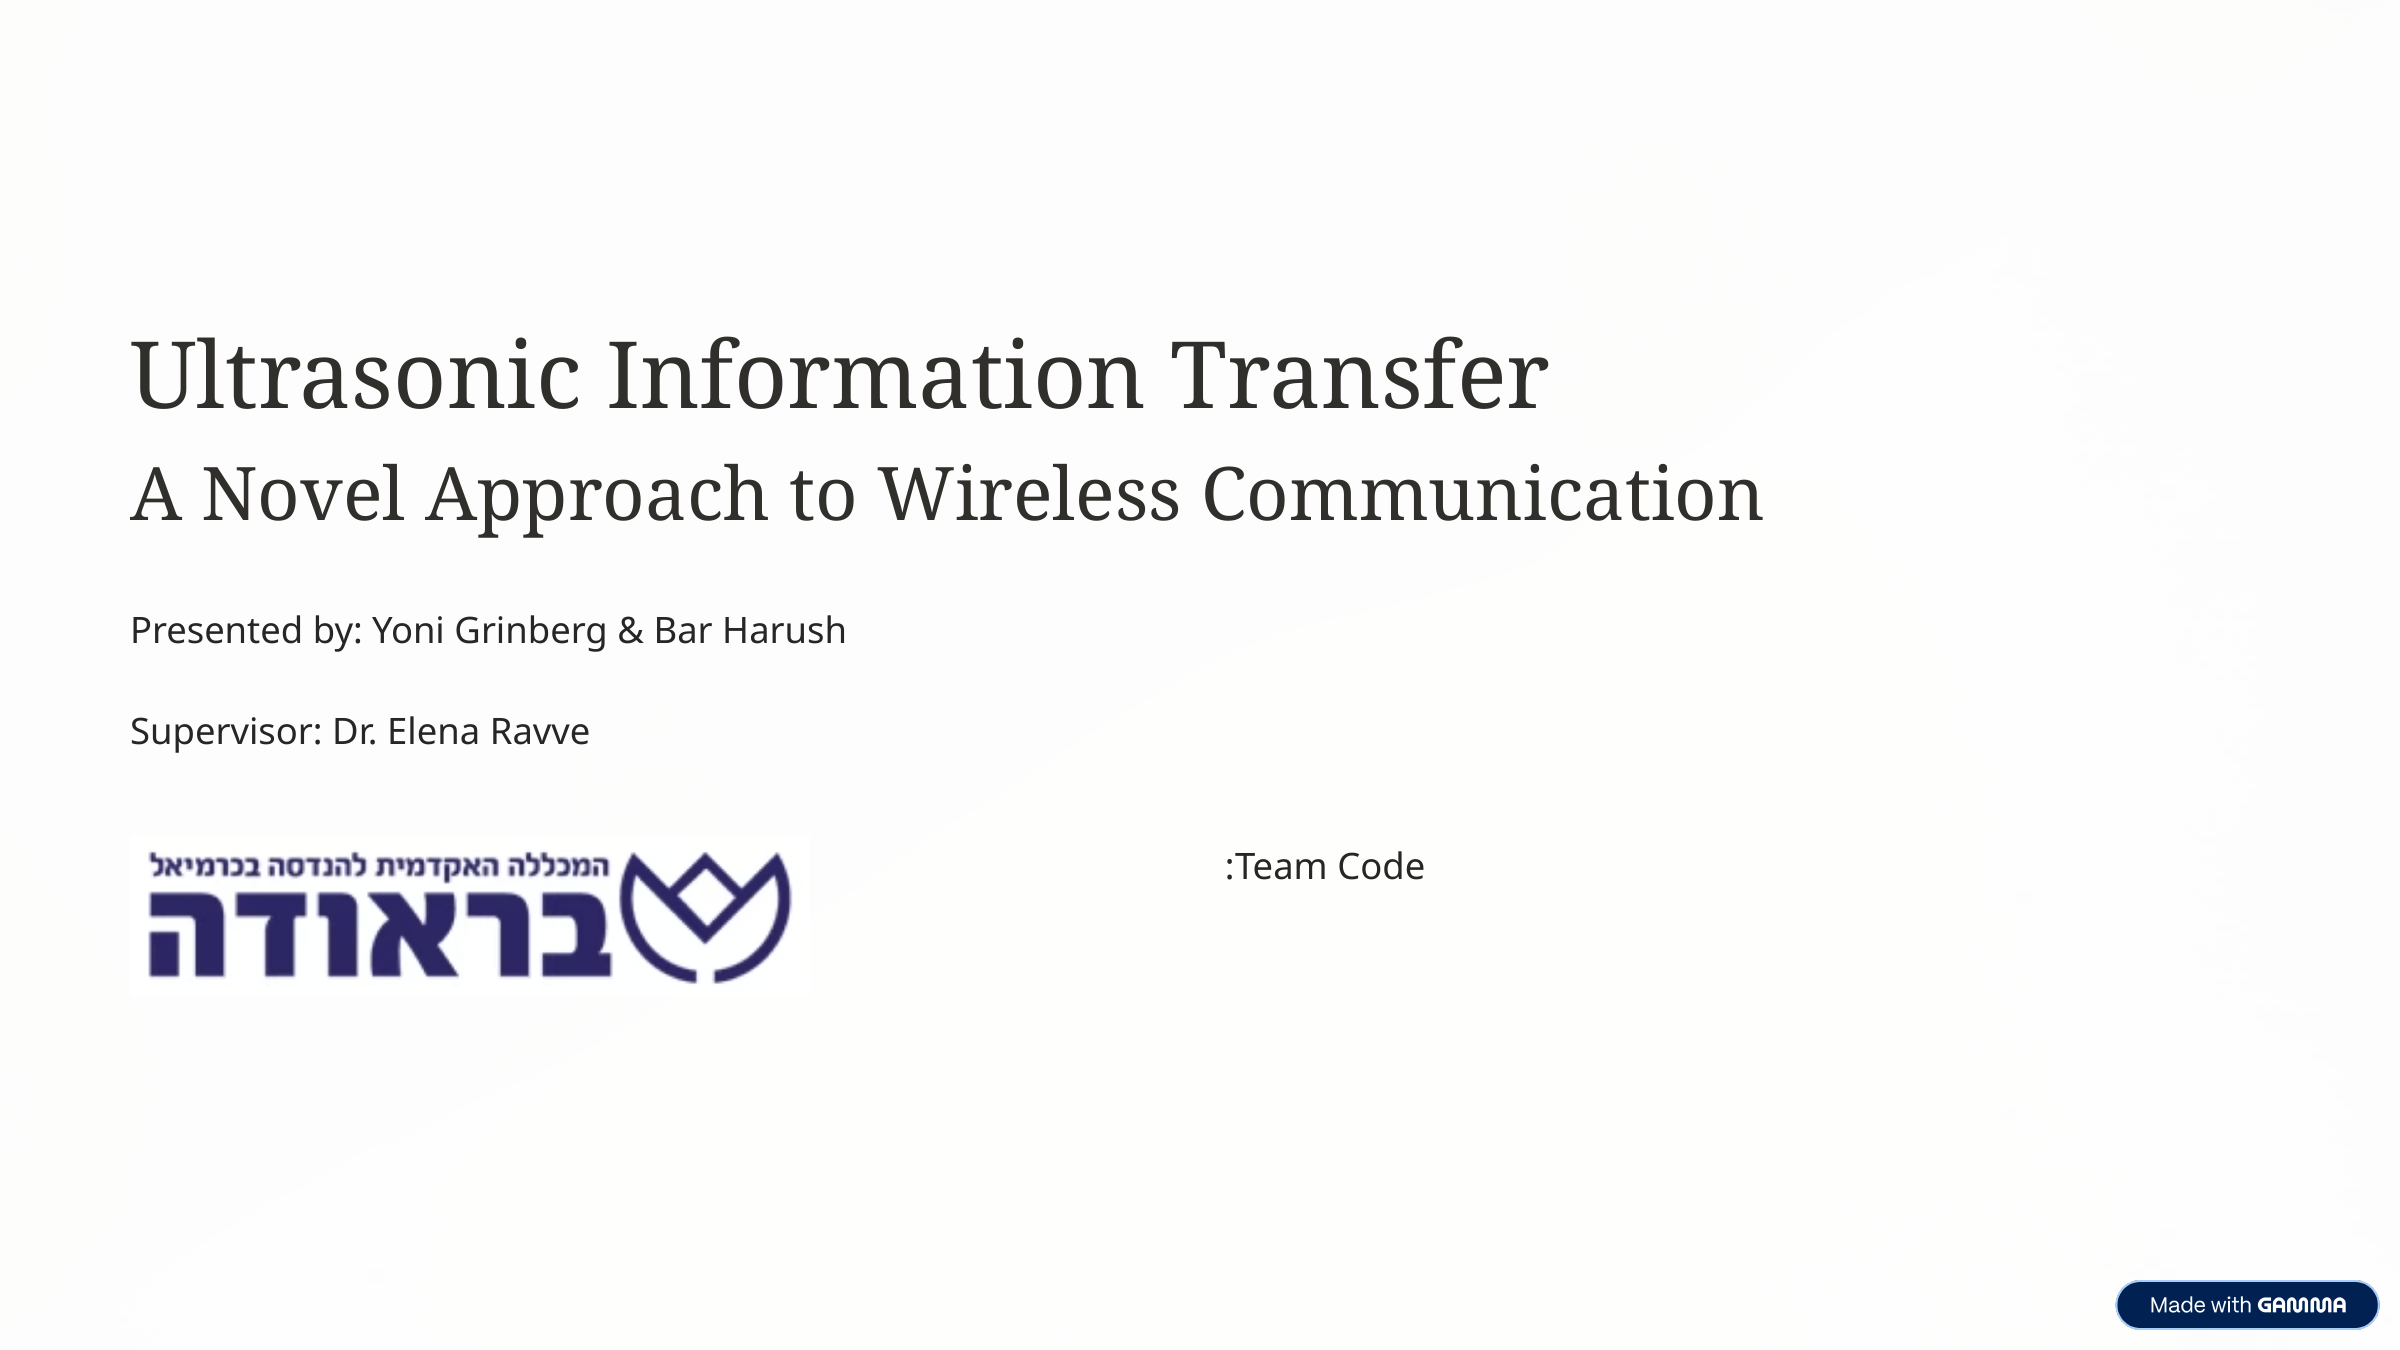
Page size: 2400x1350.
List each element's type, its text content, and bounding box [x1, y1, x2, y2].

text_box Presented by: Yoni Grinberg & Bar Harush [130, 591, 2270, 651]
text_box A Novel Approach to Wireless Communication [130, 442, 1660, 536]
text_box Supervisor: Dr. Elena Ravve [130, 692, 2270, 753]
text_box Ultrasonic Information Transfer [130, 311, 1458, 428]
picture [2106, 1271, 2389, 1339]
picture [130, 836, 810, 997]
text_box Team Code: [1224, 827, 2271, 888]
